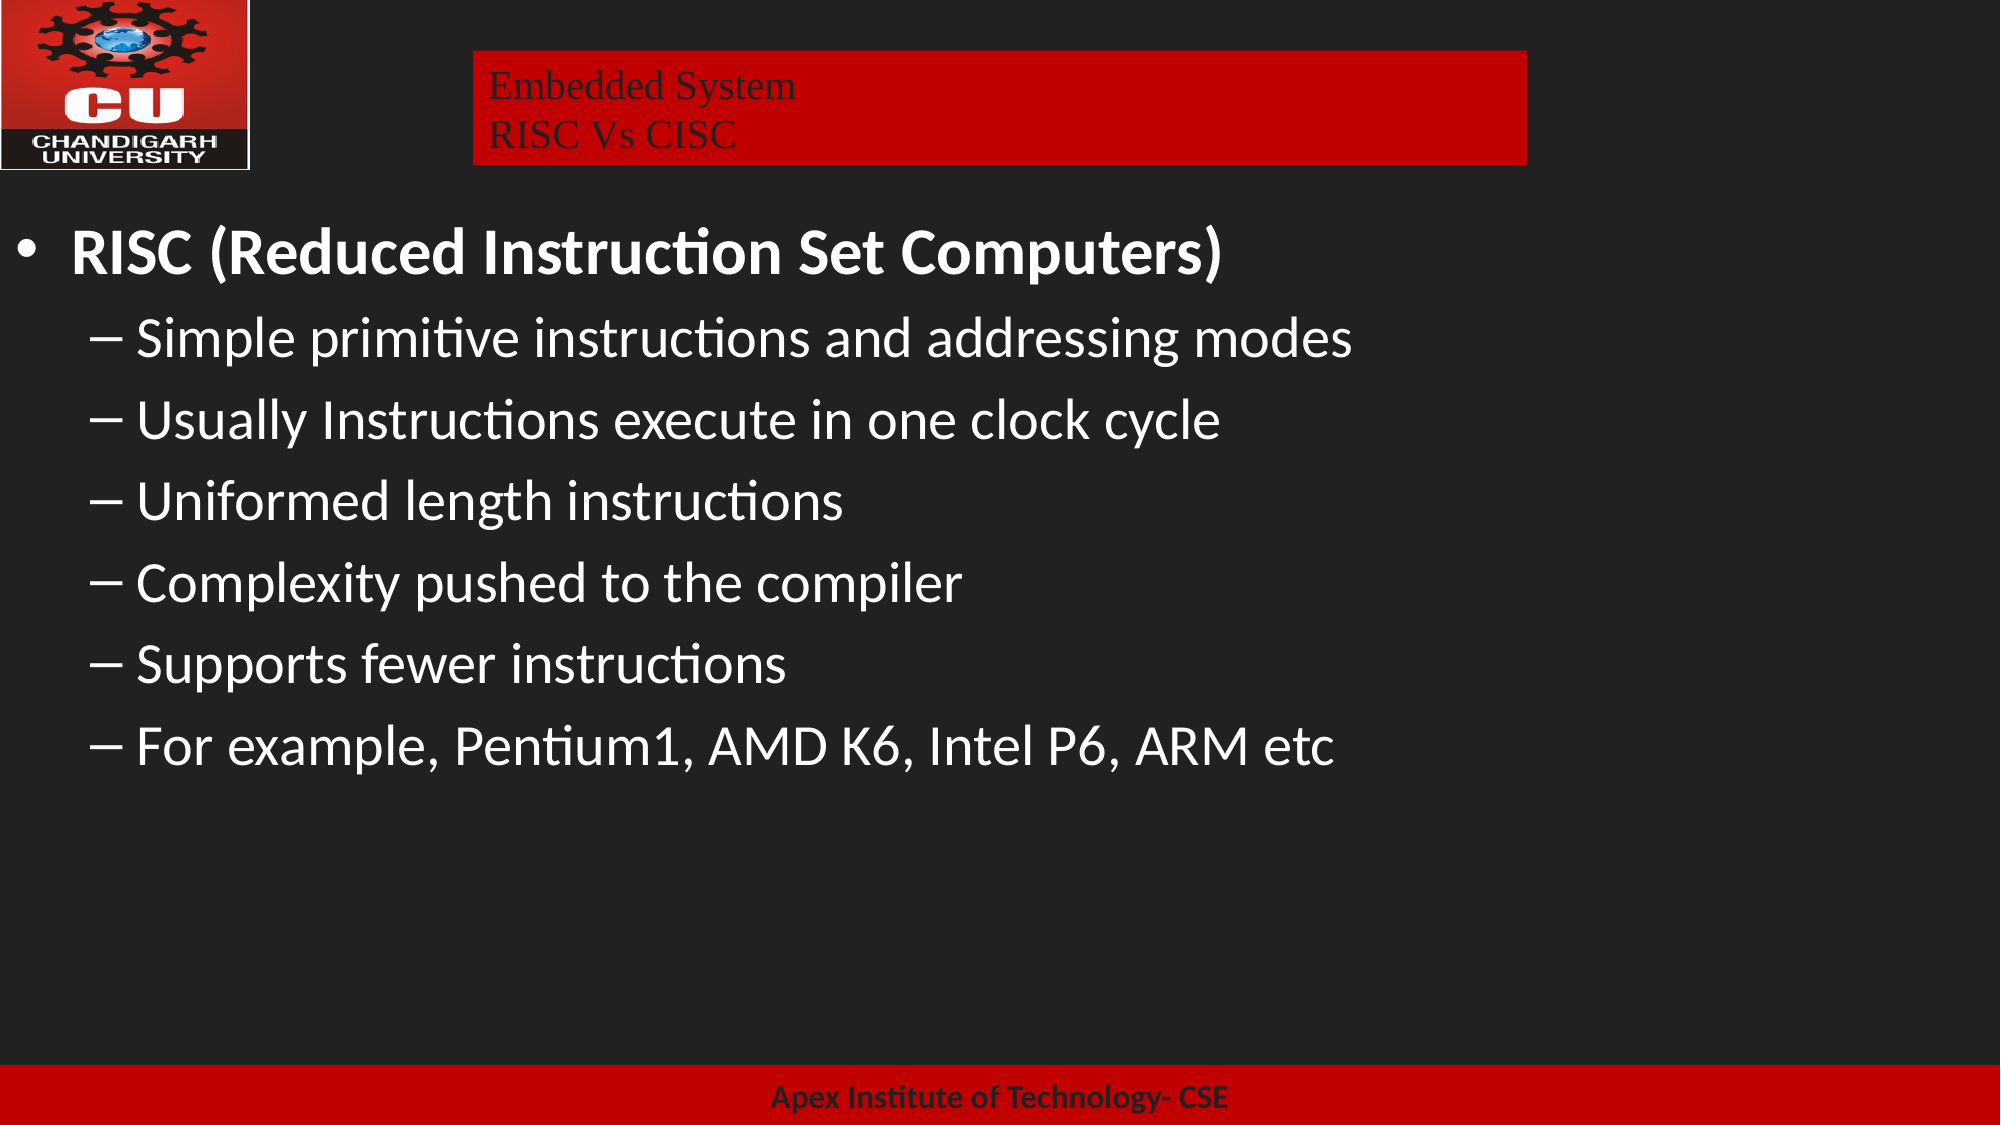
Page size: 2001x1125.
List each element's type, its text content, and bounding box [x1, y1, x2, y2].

picture [0, 0, 251, 171]
text_box Apex Institute of Technology- CSE [0, 1065, 2000, 1125]
title Embedded System RISC Vs CISC [473, 50, 1527, 165]
text_box RISC (Reduced Instruction Set Computers) Simple primitive instructions and addressing modes Usually Instructions execute in one clock cycle Uniformed length instructions Complexity pushed to the compiler Supports fewer instructions For example, Pentium1, AMD K6, Intel P6, ARM etc [0, 200, 1984, 1000]
